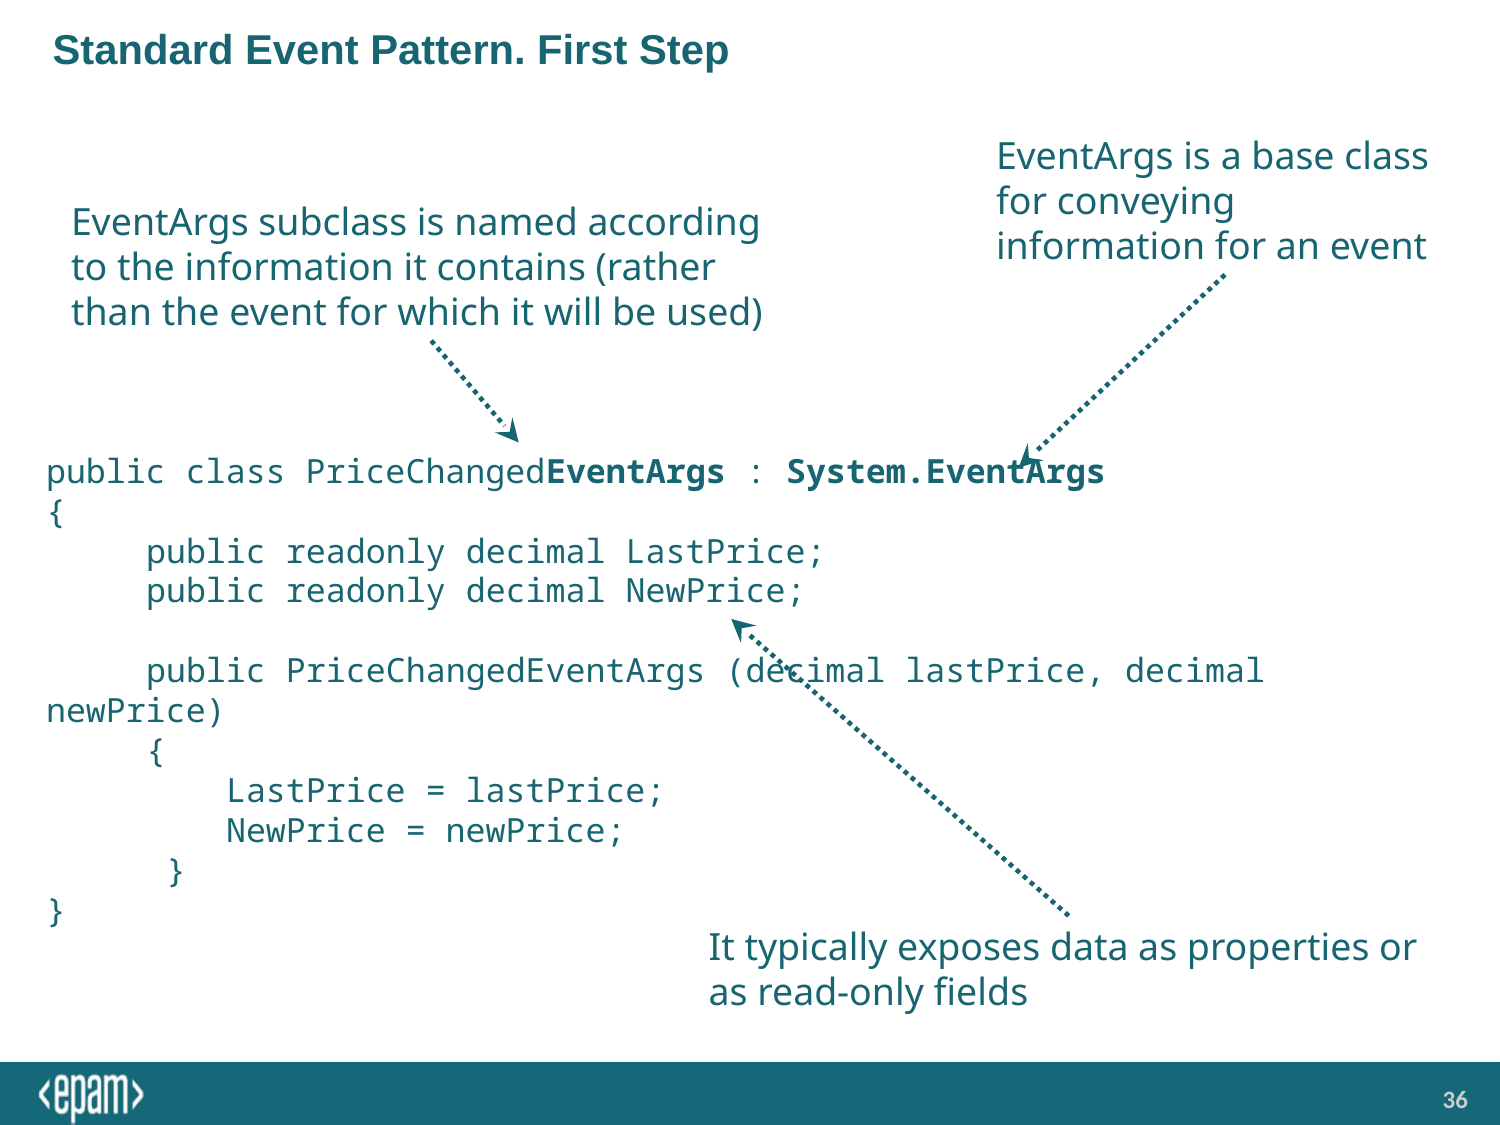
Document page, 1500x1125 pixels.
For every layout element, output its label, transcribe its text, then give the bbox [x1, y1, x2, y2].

title Standard Event Pattern. First Step [0, 0, 1500, 95]
picture [38, 1074, 144, 1125]
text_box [30, 124, 1469, 1023]
